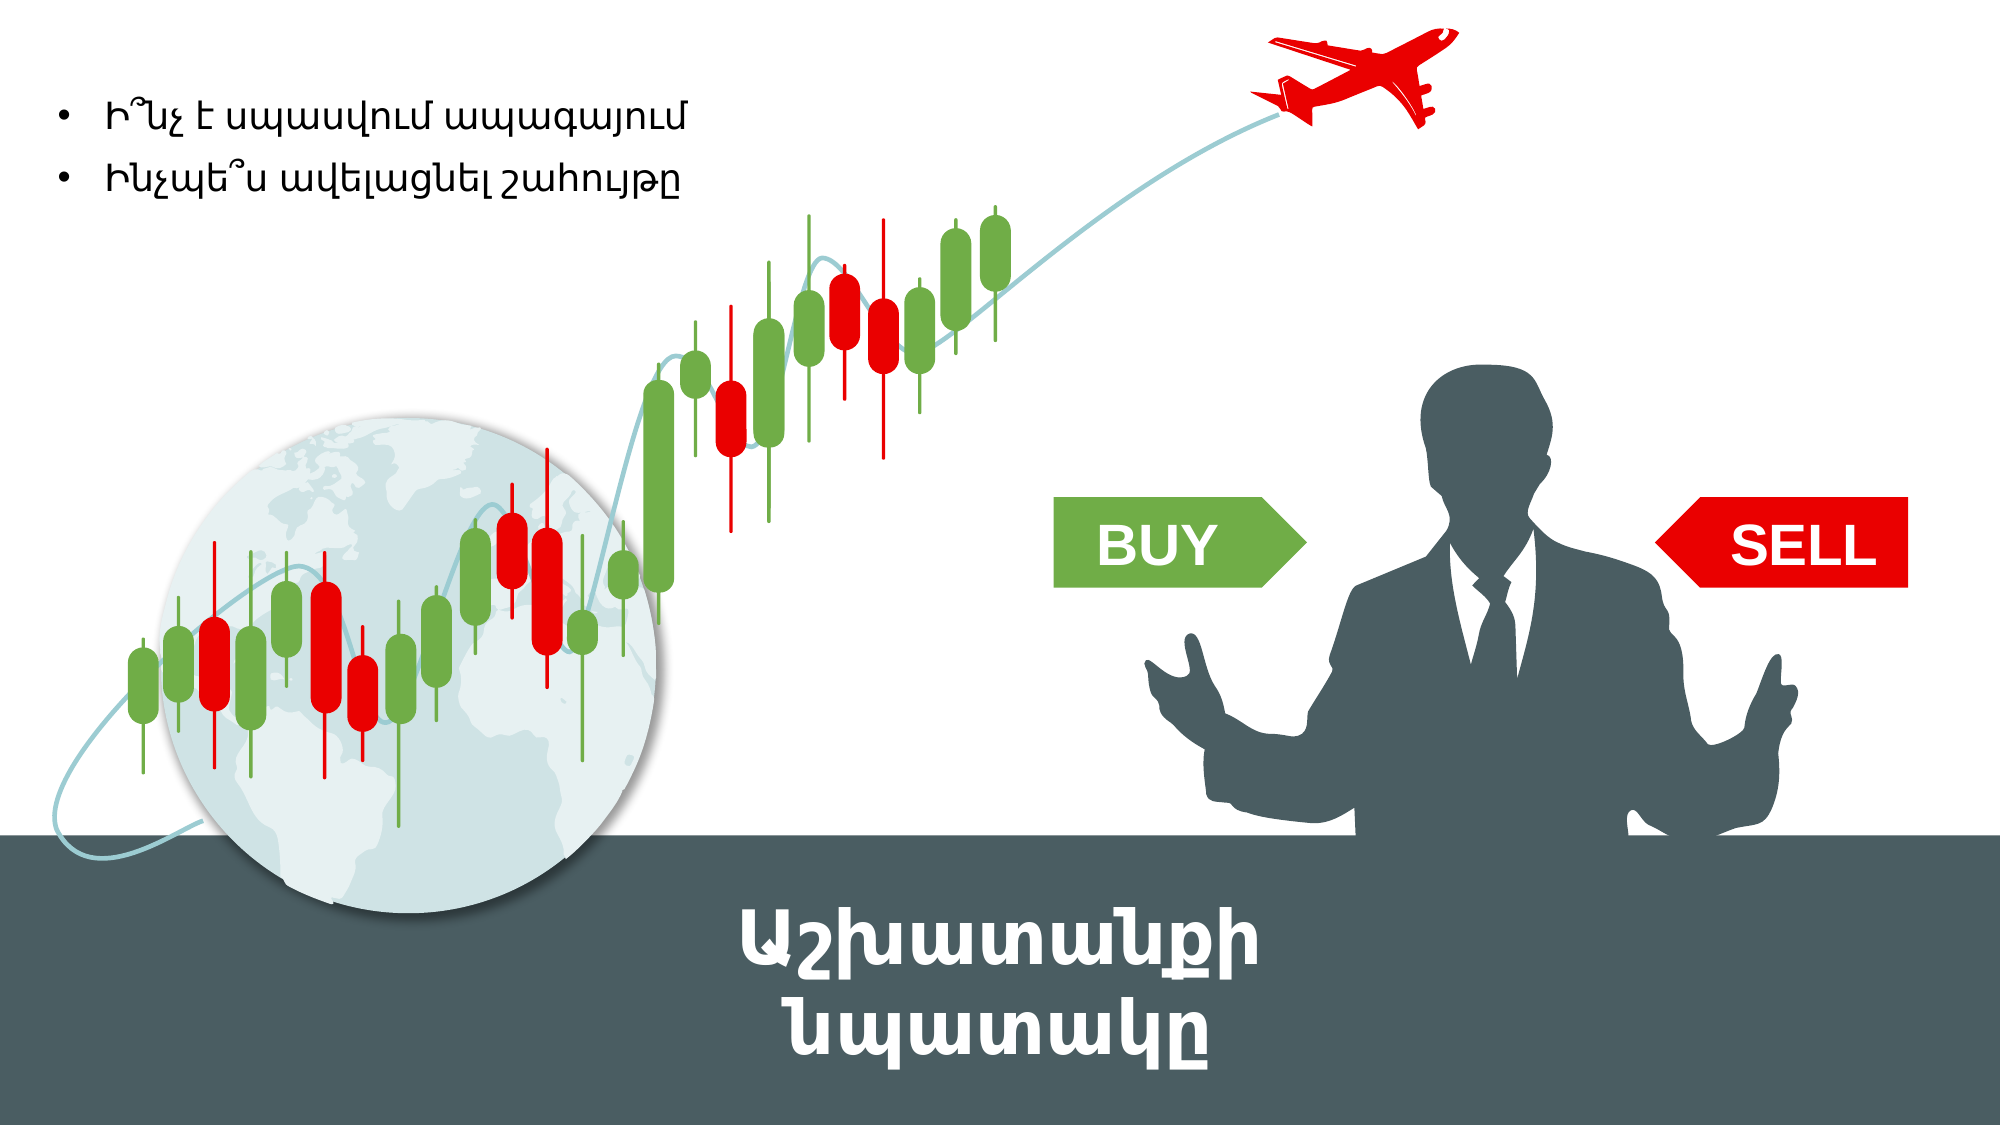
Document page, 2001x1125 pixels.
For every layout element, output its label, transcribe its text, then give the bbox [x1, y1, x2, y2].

text_box Ի՞նչ է սպասվում ապագայում [42, 84, 861, 144]
text_box [1011, 113, 1280, 291]
text_box [1250, 28, 1460, 130]
text_box [53, 695, 159, 860]
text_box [1654, 497, 1909, 588]
text_box [1143, 363, 1800, 842]
text_box Ինչպե՞ս ավելացնել շահույթը [42, 146, 861, 207]
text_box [127, 205, 1011, 828]
text_box [0, 834, 2000, 1125]
text_box Աշխատանքի նպատակը [556, 871, 1444, 1088]
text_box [159, 828, 657, 914]
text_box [1053, 497, 1307, 588]
